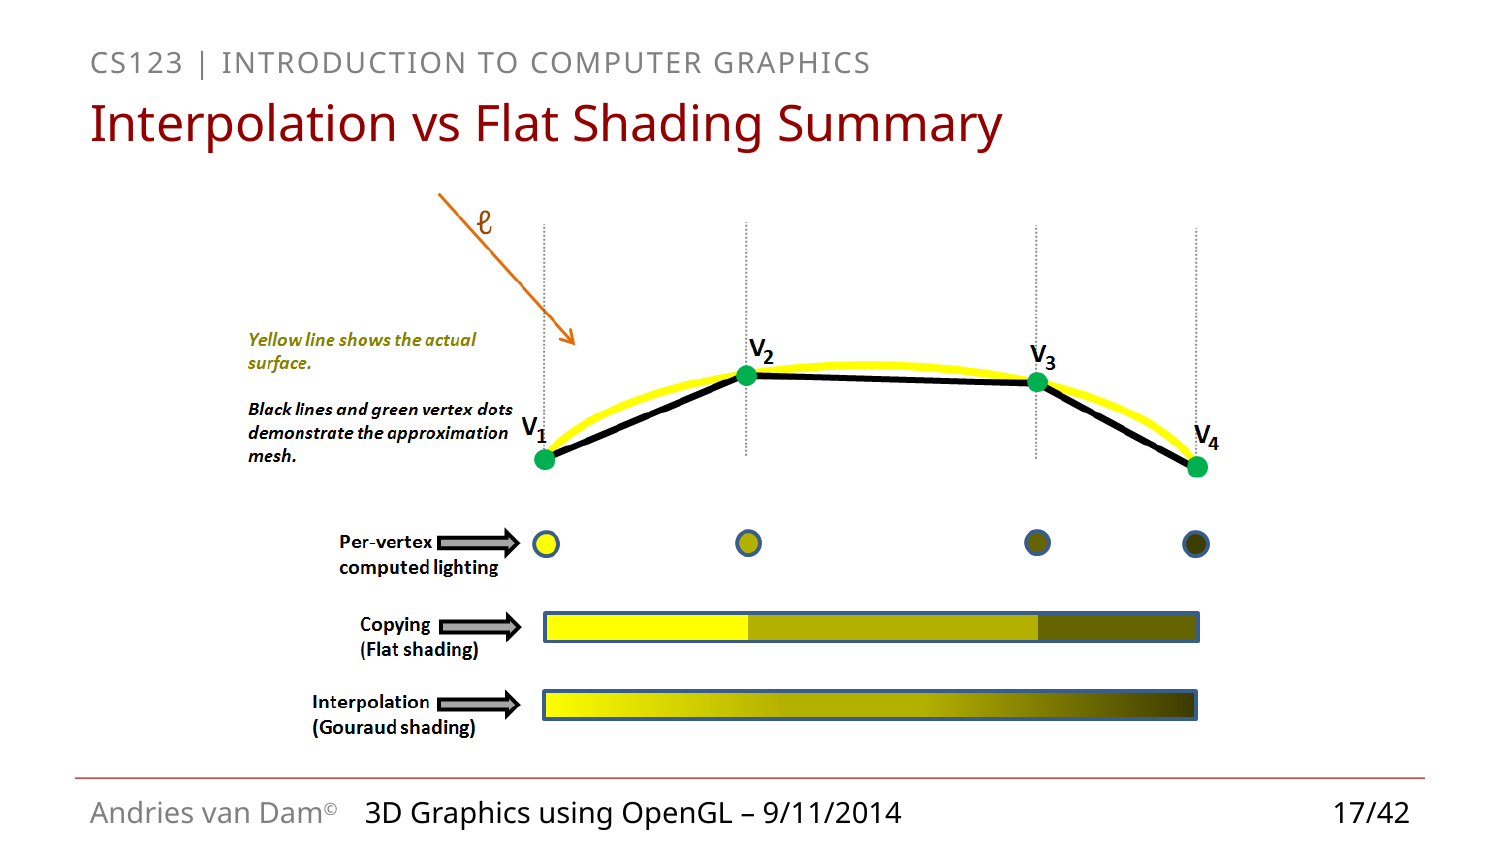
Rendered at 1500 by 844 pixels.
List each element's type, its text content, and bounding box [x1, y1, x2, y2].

title Interpolation vs Flat Shading Summary [75, 84, 1425, 160]
picture [237, 184, 1220, 739]
footer 3D Graphics using OpenGL – 9/11/2014 [350, 787, 1500, 827]
